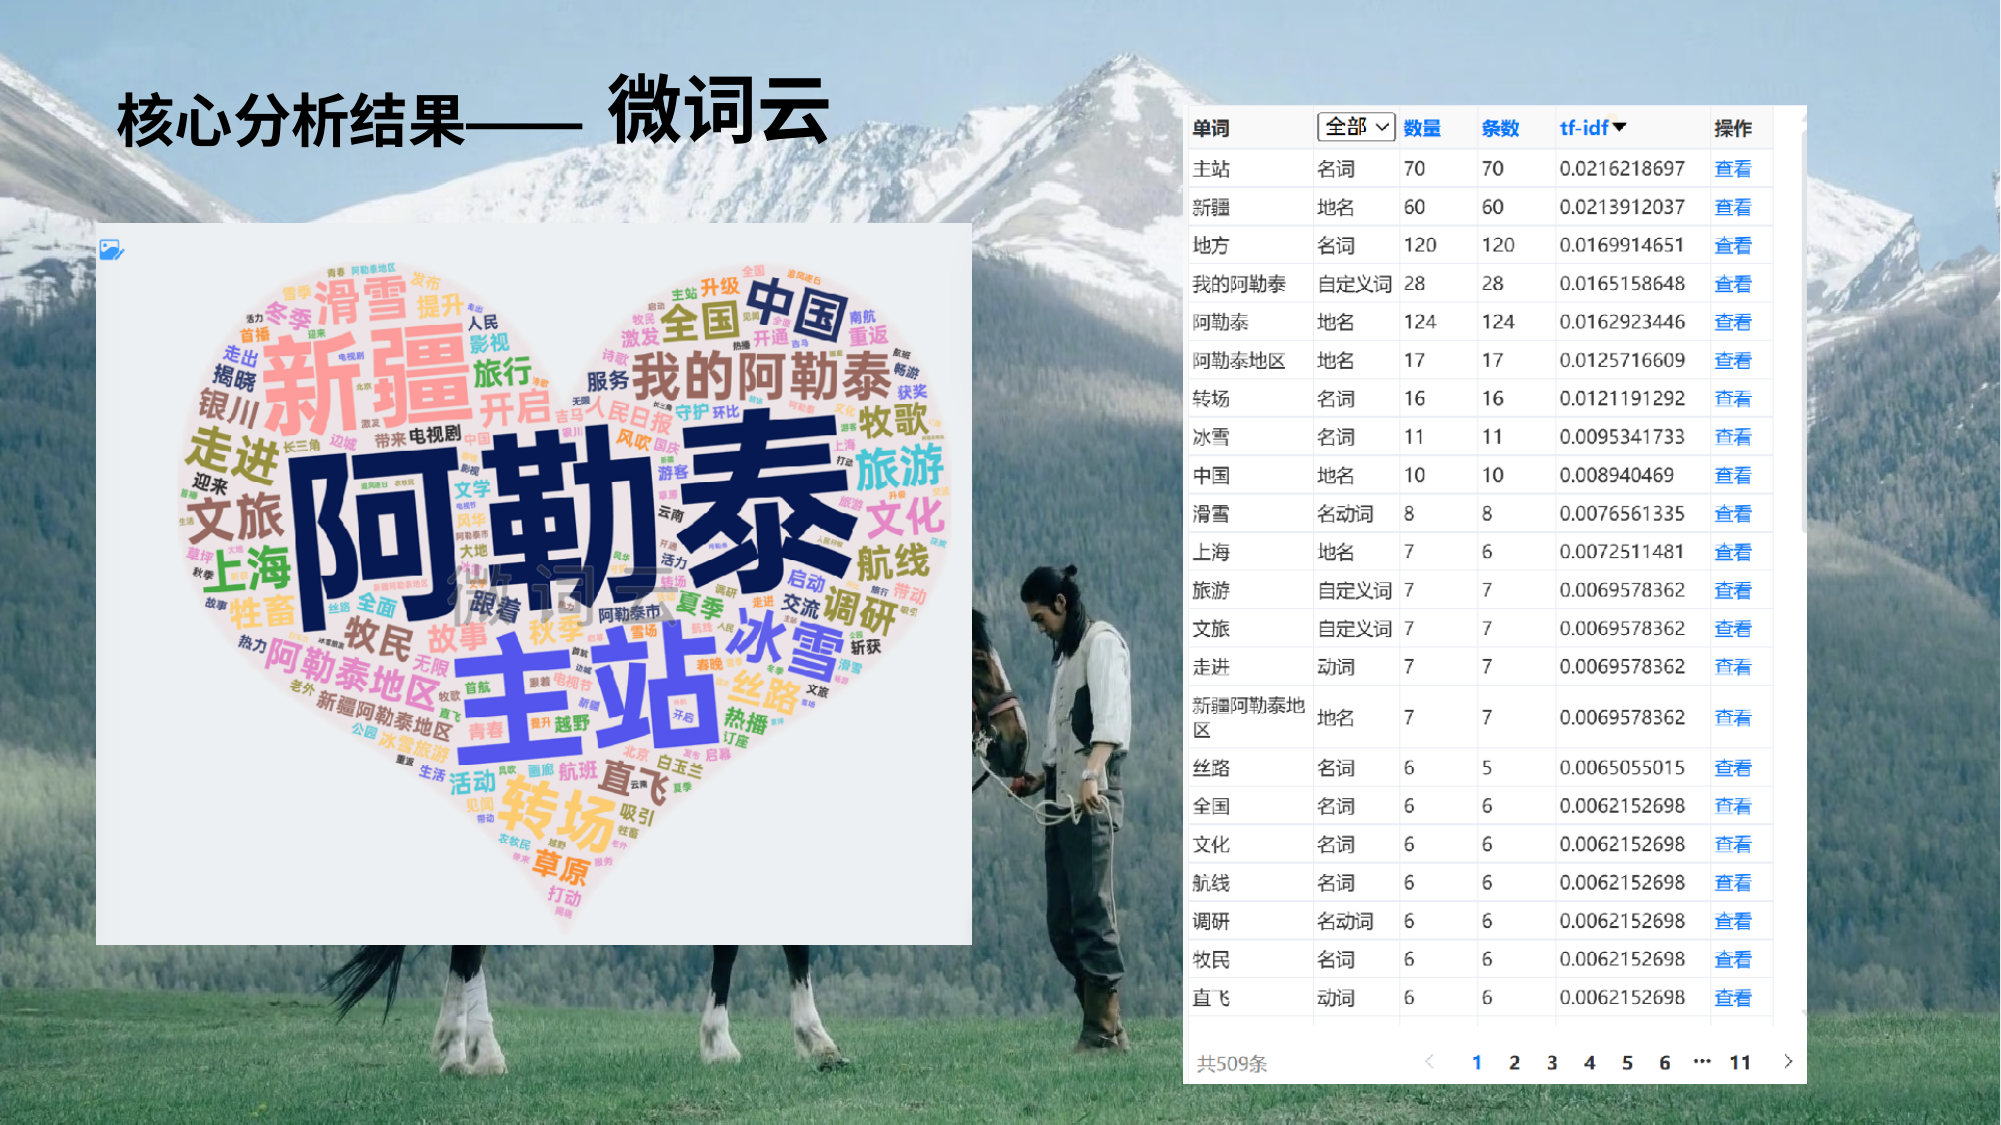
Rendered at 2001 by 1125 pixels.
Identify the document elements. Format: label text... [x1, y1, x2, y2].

picture [0, 0, 2001, 1125]
title 核心分析结果—— [108, 13, 1892, 162]
text_box 微词云 [599, 55, 1259, 161]
